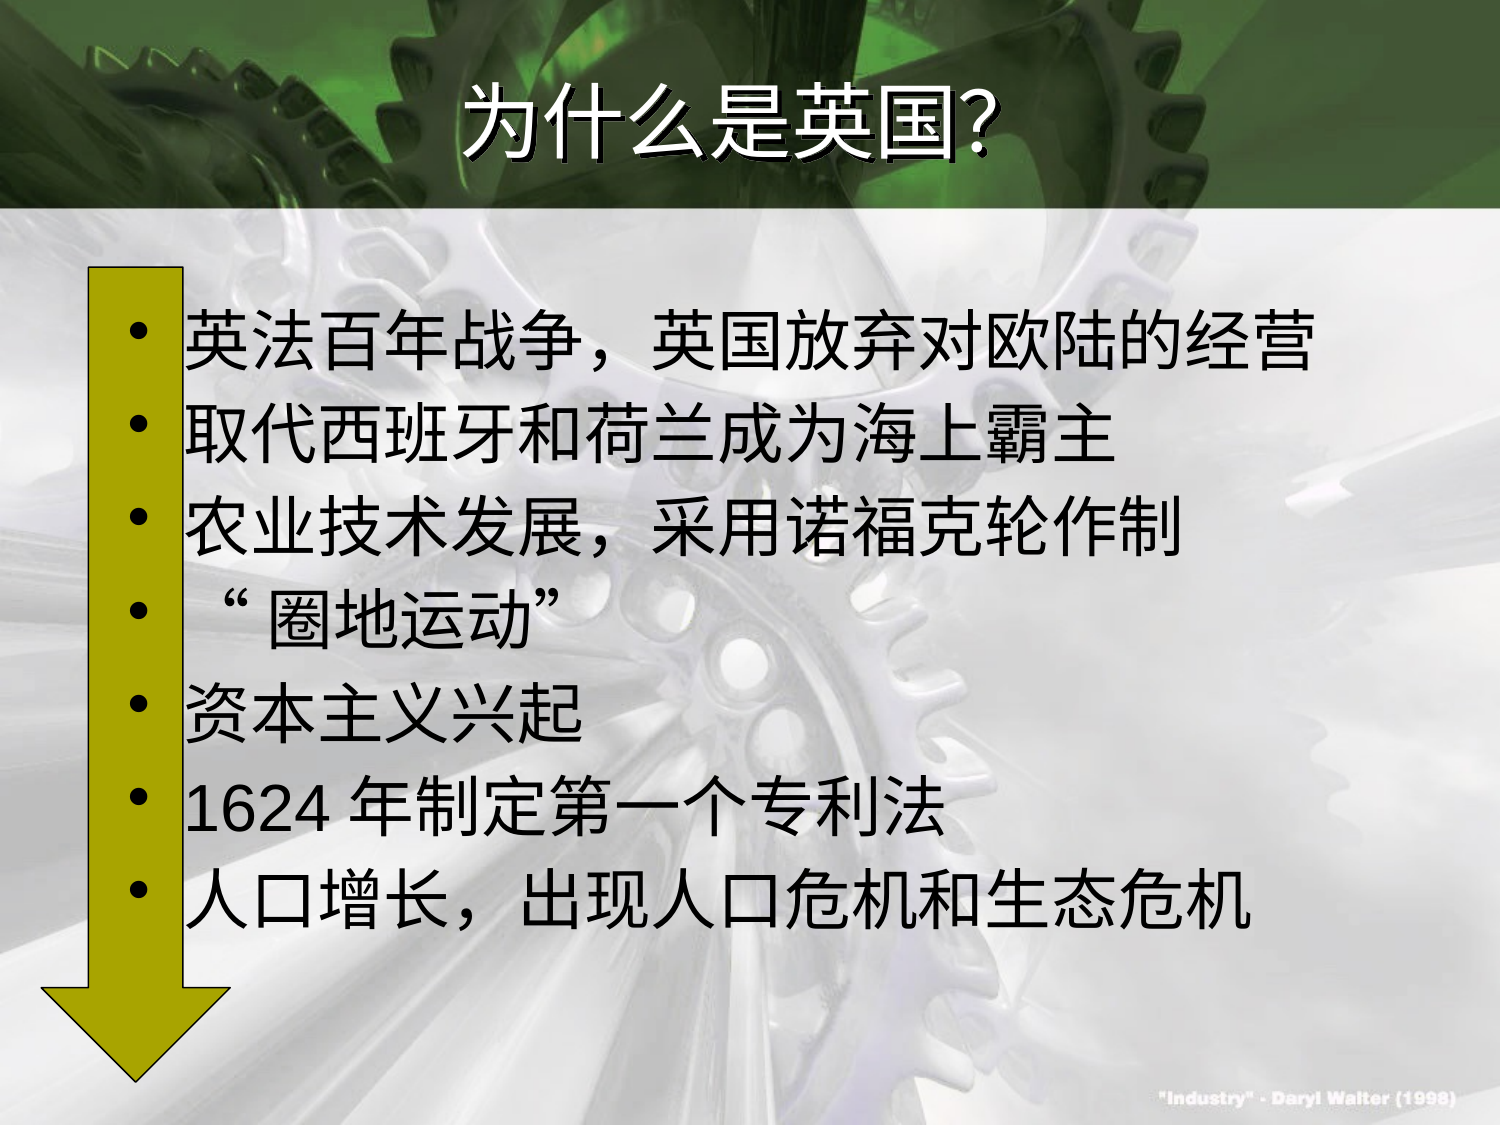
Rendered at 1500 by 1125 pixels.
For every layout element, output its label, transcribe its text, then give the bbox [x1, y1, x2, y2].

list 英法百年战争，英国放弃对欧陆的经营 取代西班牙和荷兰成为海上霸主 农业技术发展，采用诺福克轮作制 “圈地运动” 资本主义兴起 1624年制定第一个专利法 人口增长，出现人口危机和生态危机 [112, 290, 1388, 991]
title 为什么是英国？ [112, 24, 1388, 213]
picture [0, 0, 1500, 1125]
text_box [41, 267, 227, 1083]
